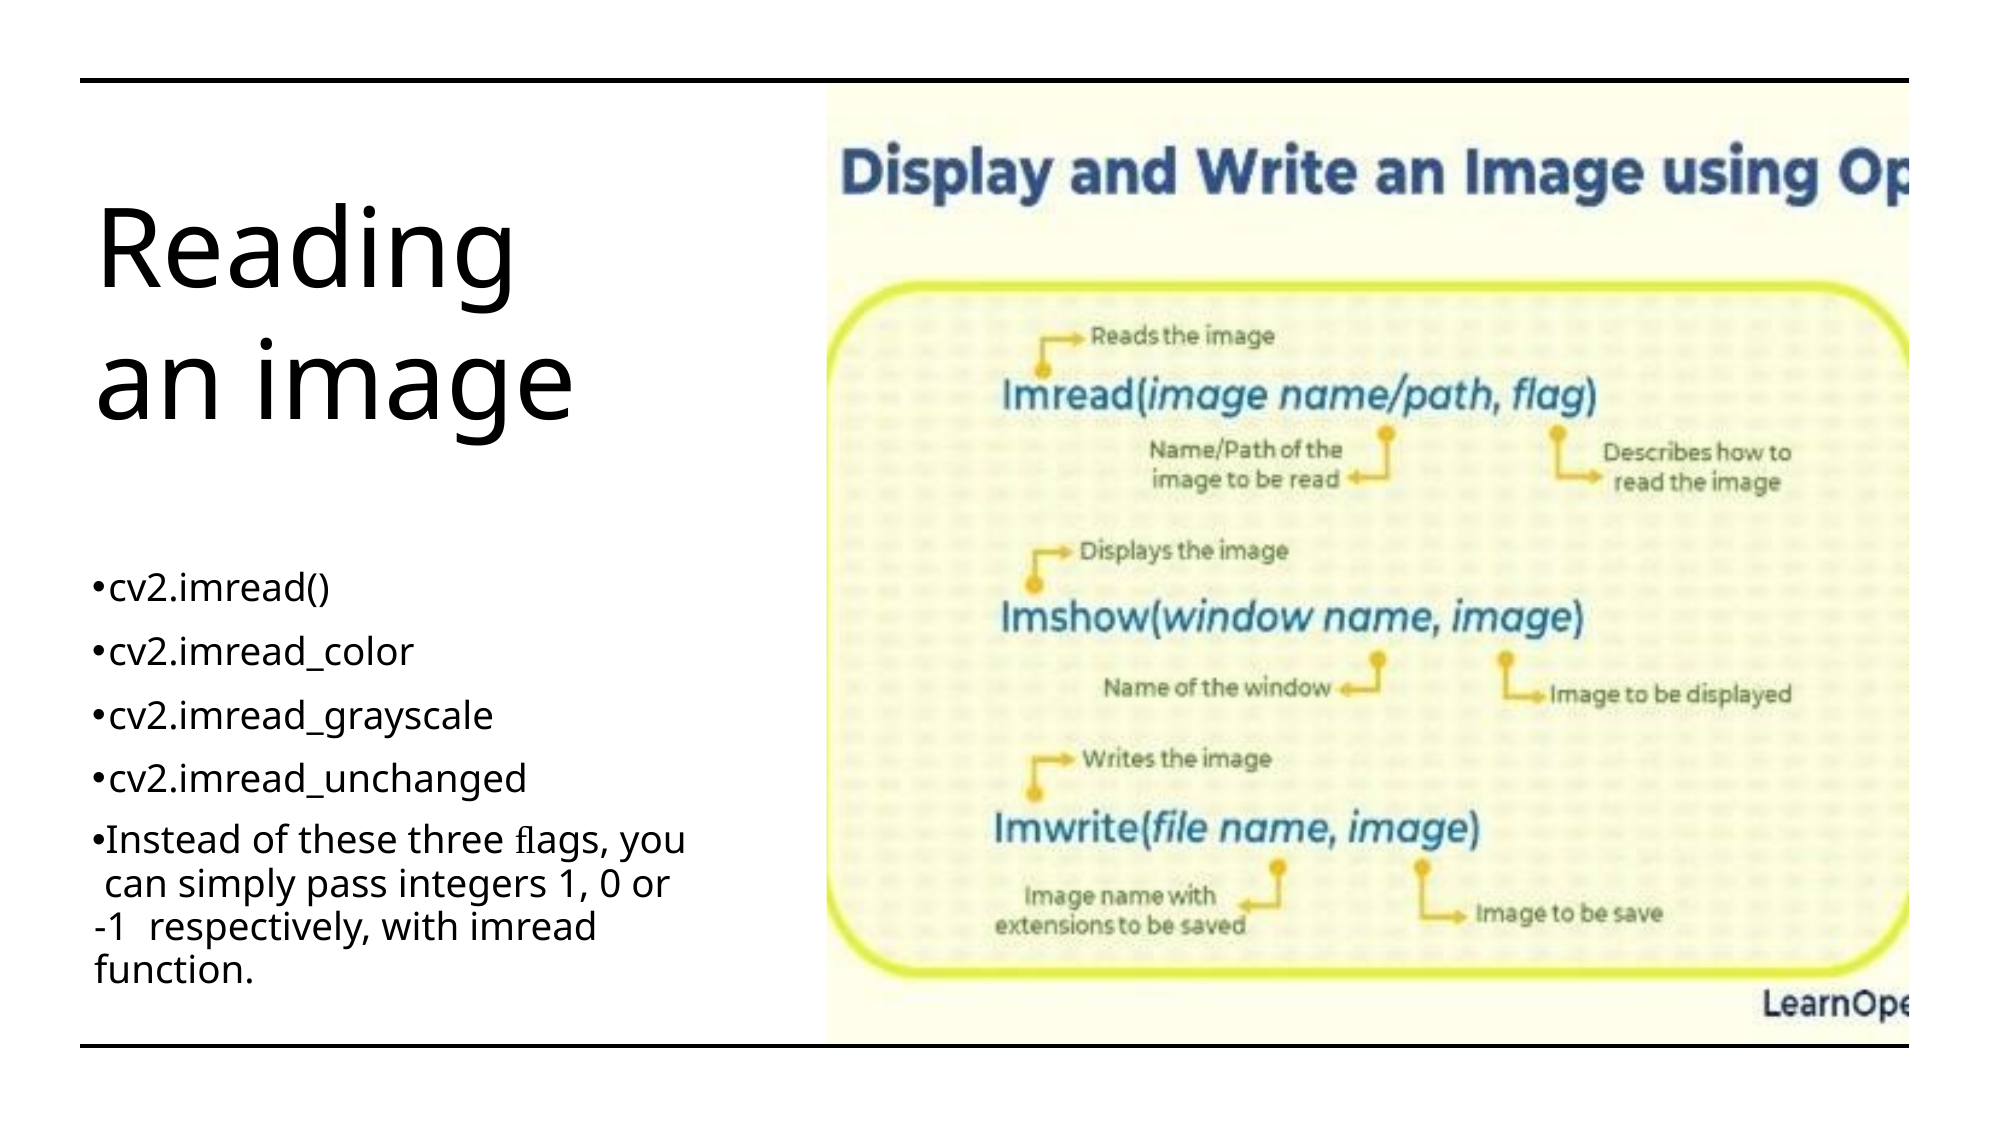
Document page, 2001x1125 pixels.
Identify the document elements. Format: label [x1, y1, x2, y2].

text_box [80, 79, 1910, 1047]
